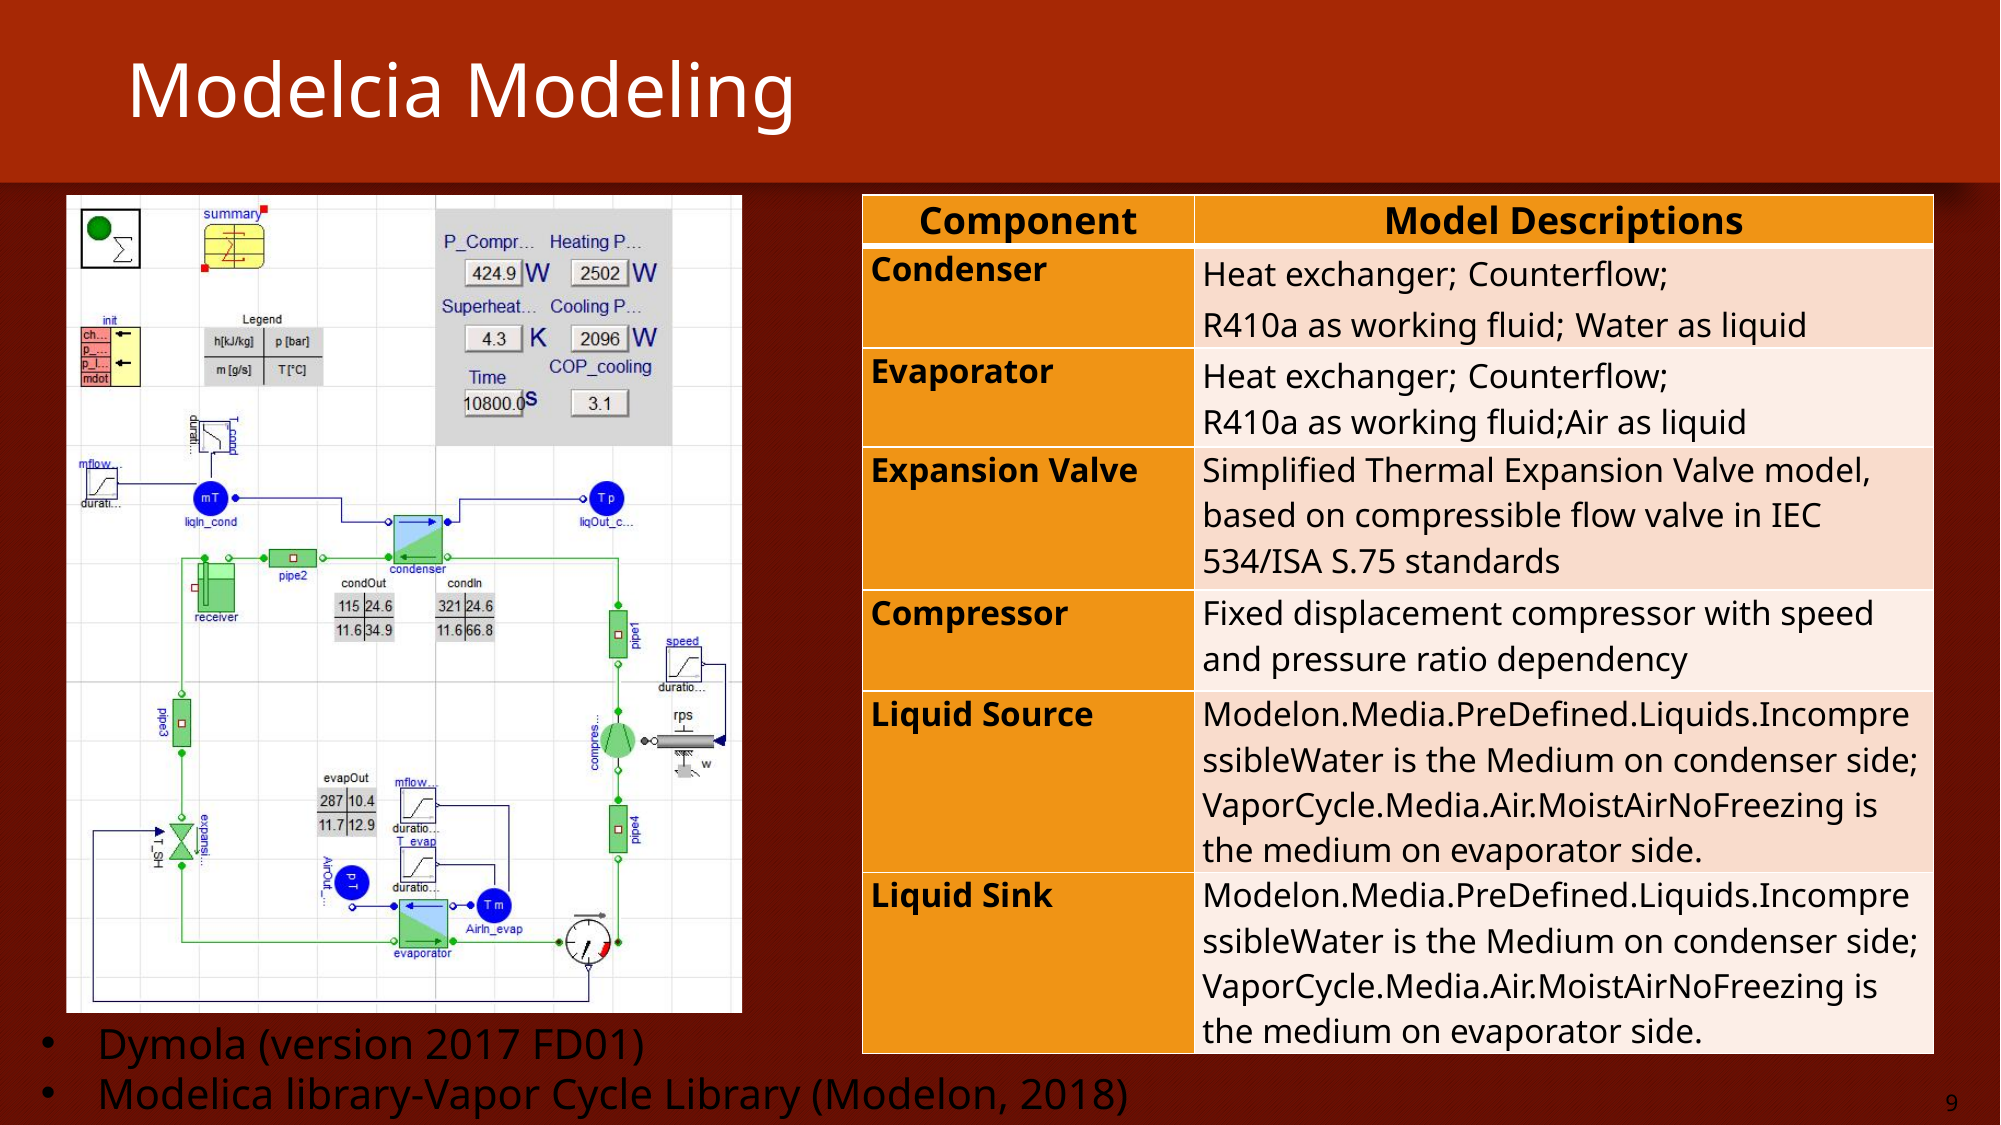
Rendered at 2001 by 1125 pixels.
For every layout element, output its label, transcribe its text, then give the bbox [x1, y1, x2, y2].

table_cell Condenser [863, 249, 1194, 347]
table_cell Heat exchanger; Counterflow; R410a as working fluid;Air as liquid [1195, 349, 1933, 446]
table_header Model Descriptions [1195, 196, 1933, 243]
table_cell Compressor [863, 591, 1194, 690]
table_cell Fixed displacement compressor with speed and pressure ratio dependency [1195, 591, 1933, 690]
table_cell Simplified Thermal Expansion Valve model, based on compressible flow valve in IEC 534/ISA S.75 standards [1195, 448, 1933, 589]
table_cell Modelon.Media.PreDefined.Liquids.IncompressibleWater is the Medium on condenser side; VaporCycle.Media.Air.MoistAirNoFreezing is the medium on evaporator side. [1195, 692, 1933, 872]
picture [0, 183, 2000, 1013]
title Modelcia Modeling [111, 24, 1934, 163]
table_header Component [863, 196, 1194, 243]
table_cell Liquid Sink [863, 873, 1194, 1053]
table_cell Evaporator [863, 349, 1194, 446]
text_box Dymola (version 2017 FD01) Modelica library-Vapor Cycle Library (Modelon, 2018) [26, 1010, 1144, 1125]
table_cell Liquid Source [863, 692, 1194, 872]
table_cell Expansion Valve [863, 448, 1194, 589]
table_cell Heat exchanger; Counterflow; R410a as working fluid; Water as liquid [1195, 249, 1933, 347]
table_cell Modelon.Media.PreDefined.Liquids.IncompressibleWater is the Medium on condenser side; VaporCycle.Media.Air.MoistAirNoFreezing is the medium on evaporator side. [1195, 873, 1933, 1053]
